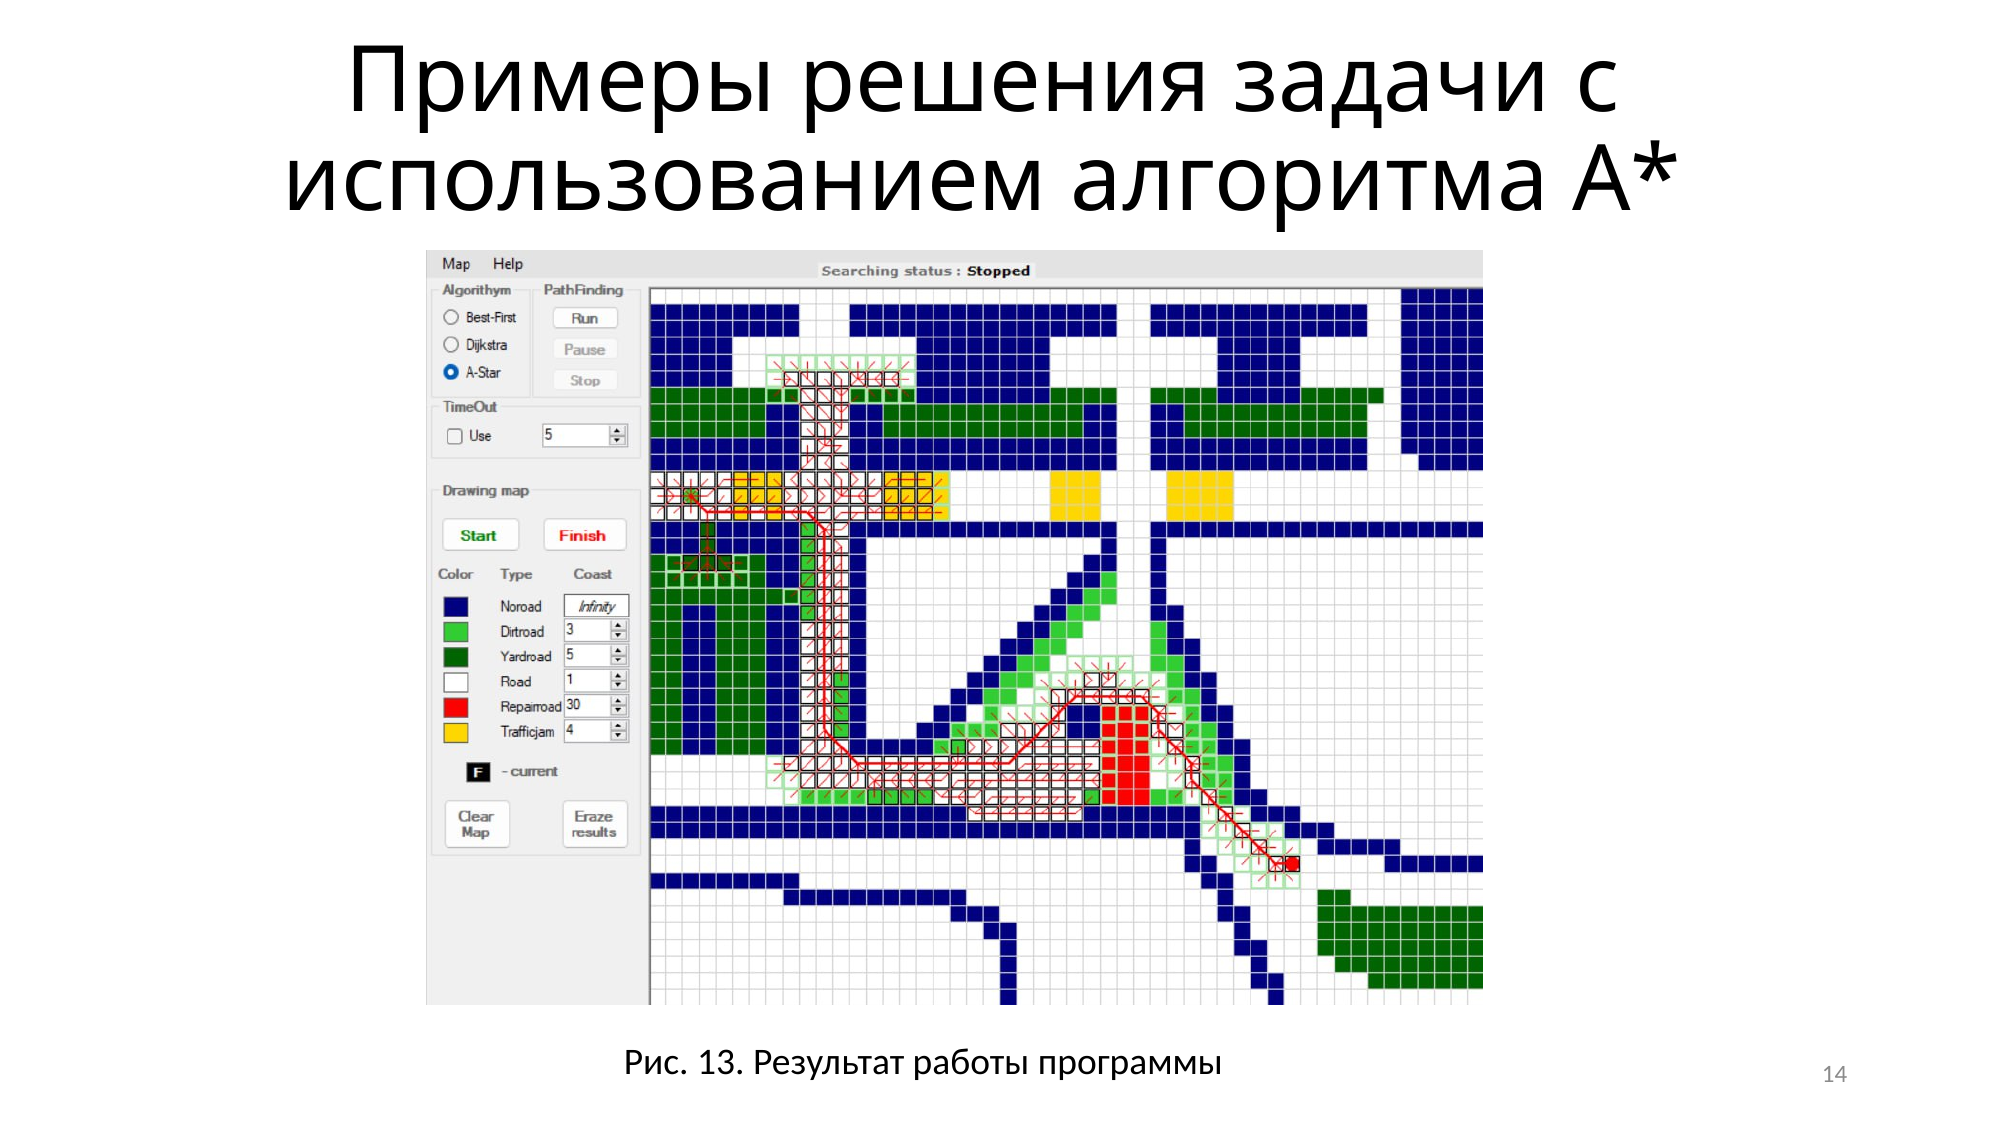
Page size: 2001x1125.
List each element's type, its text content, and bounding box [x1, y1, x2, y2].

title Примеры решения задачи с использованием алгоритма А* [119, 22, 1845, 240]
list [426, 250, 1483, 1005]
slide_number 14 [1412, 1042, 1863, 1103]
text_box Рис. 13. Результат работы программы [609, 1029, 1610, 1090]
